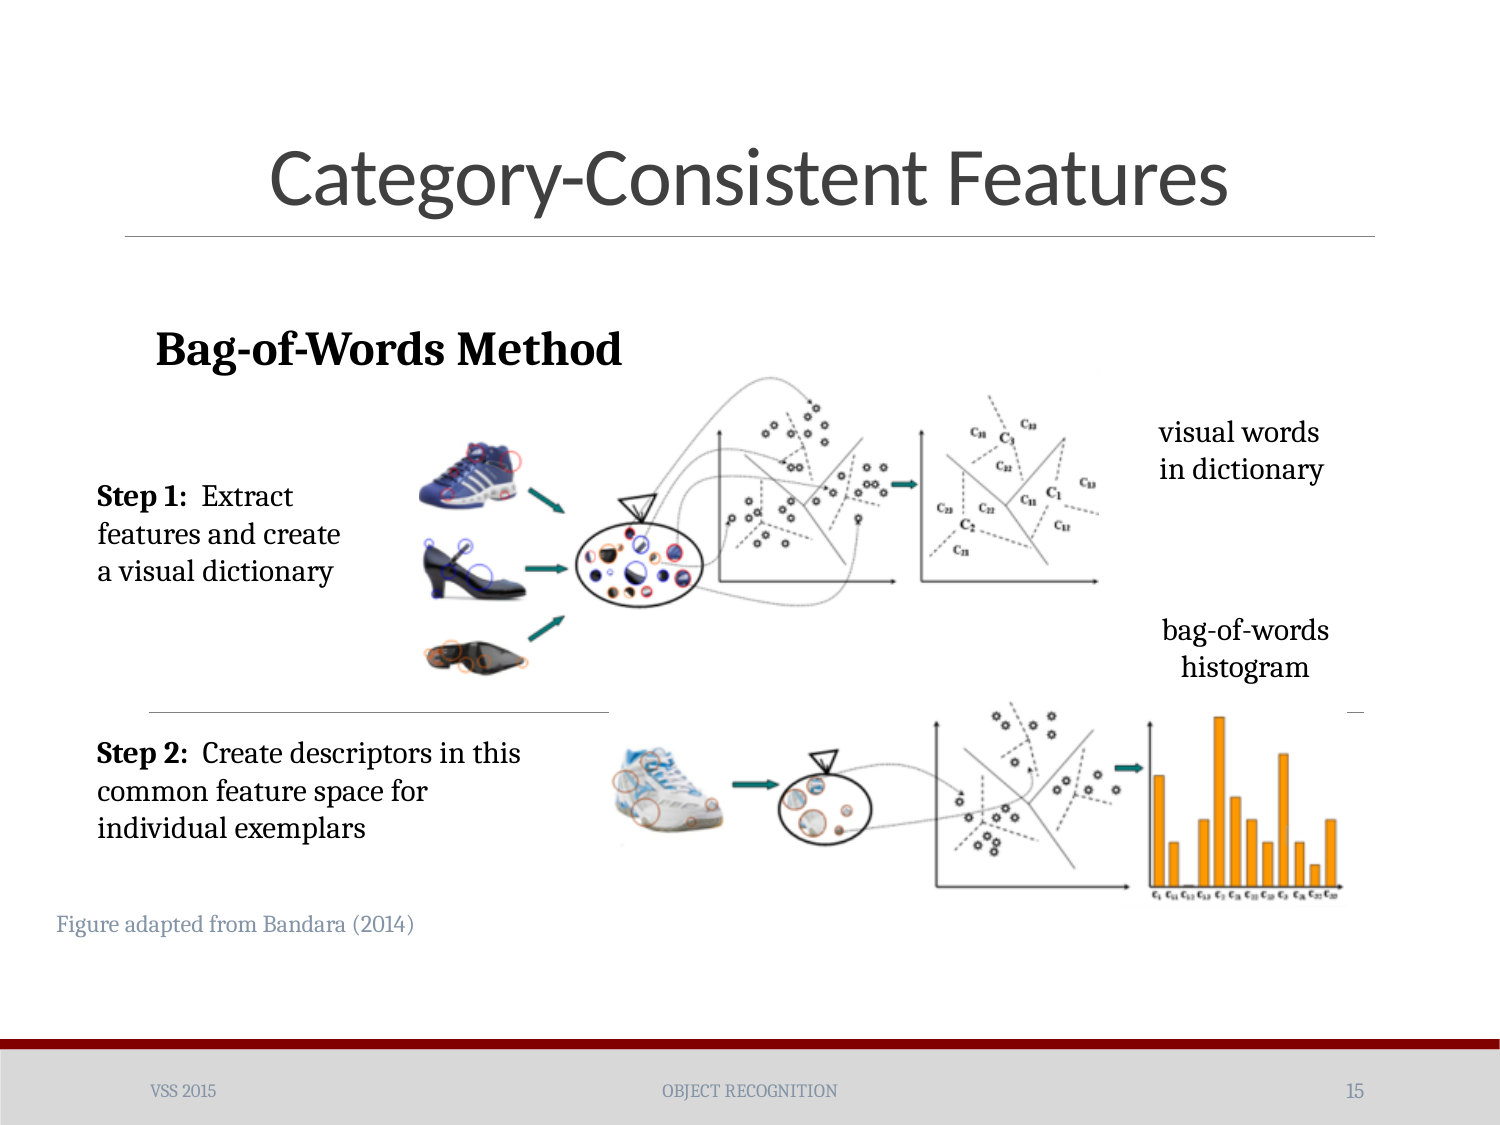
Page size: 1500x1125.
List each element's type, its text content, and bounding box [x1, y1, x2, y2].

text_box Bag-of-Words Method [140, 308, 639, 382]
footer Object recognition [453, 1059, 1047, 1120]
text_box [609, 673, 1347, 908]
text_box bag-of-words histogram [1139, 601, 1353, 672]
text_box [418, 367, 1100, 696]
text_box visual words in dictionary [1144, 403, 1358, 494]
slide_number 15 [1218, 1059, 1380, 1120]
text_box Step 1: Extract features and create a visual dictionary [82, 468, 367, 596]
text_box Category-Consistent Features [0, 117, 1500, 229]
text_box Figure adapted from Bandara (2014) [41, 900, 430, 945]
slide_number VSS 2015 [135, 1059, 440, 1120]
text_box Step 2: Create descriptors in this common feature space for individual exemplars [82, 725, 574, 853]
